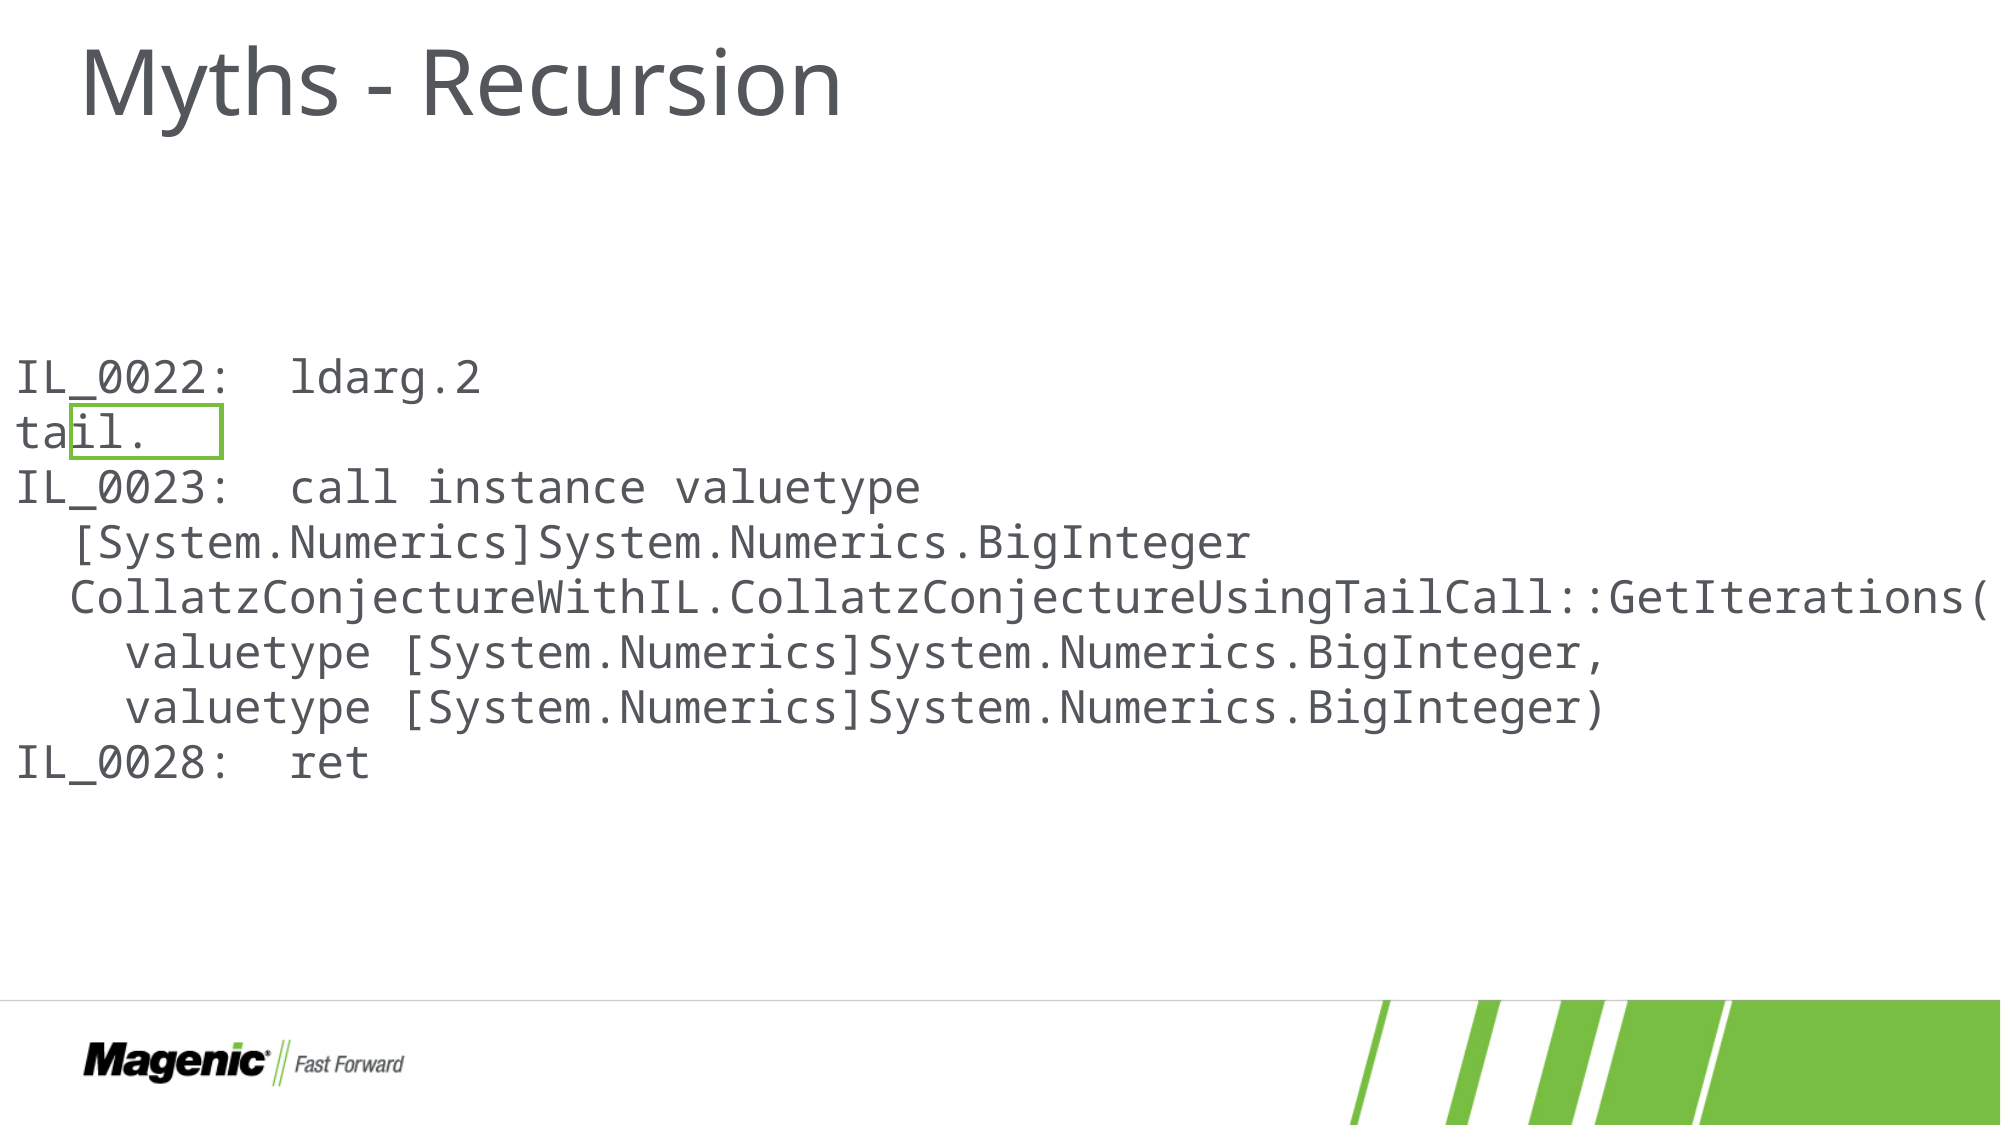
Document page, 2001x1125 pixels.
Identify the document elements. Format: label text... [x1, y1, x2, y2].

title Myths - Recursion [63, 41, 1938, 131]
text_box [70, 404, 223, 459]
picture [0, 0, 2001, 1125]
text_box IL_0022: ldarg.2 tail. IL_0023: call instance valuetype [System.Numerics]System.Numerics.BigInteger CollatzConjectureWithIL.CollatzConjectureUsingTailCall::GetIterations( valuetype [System.Numerics]System.Numerics.BigInteger, valuetype [System.Numerics]System.Numerics.BigInteger) IL_0028: ret [0, 340, 2000, 796]
